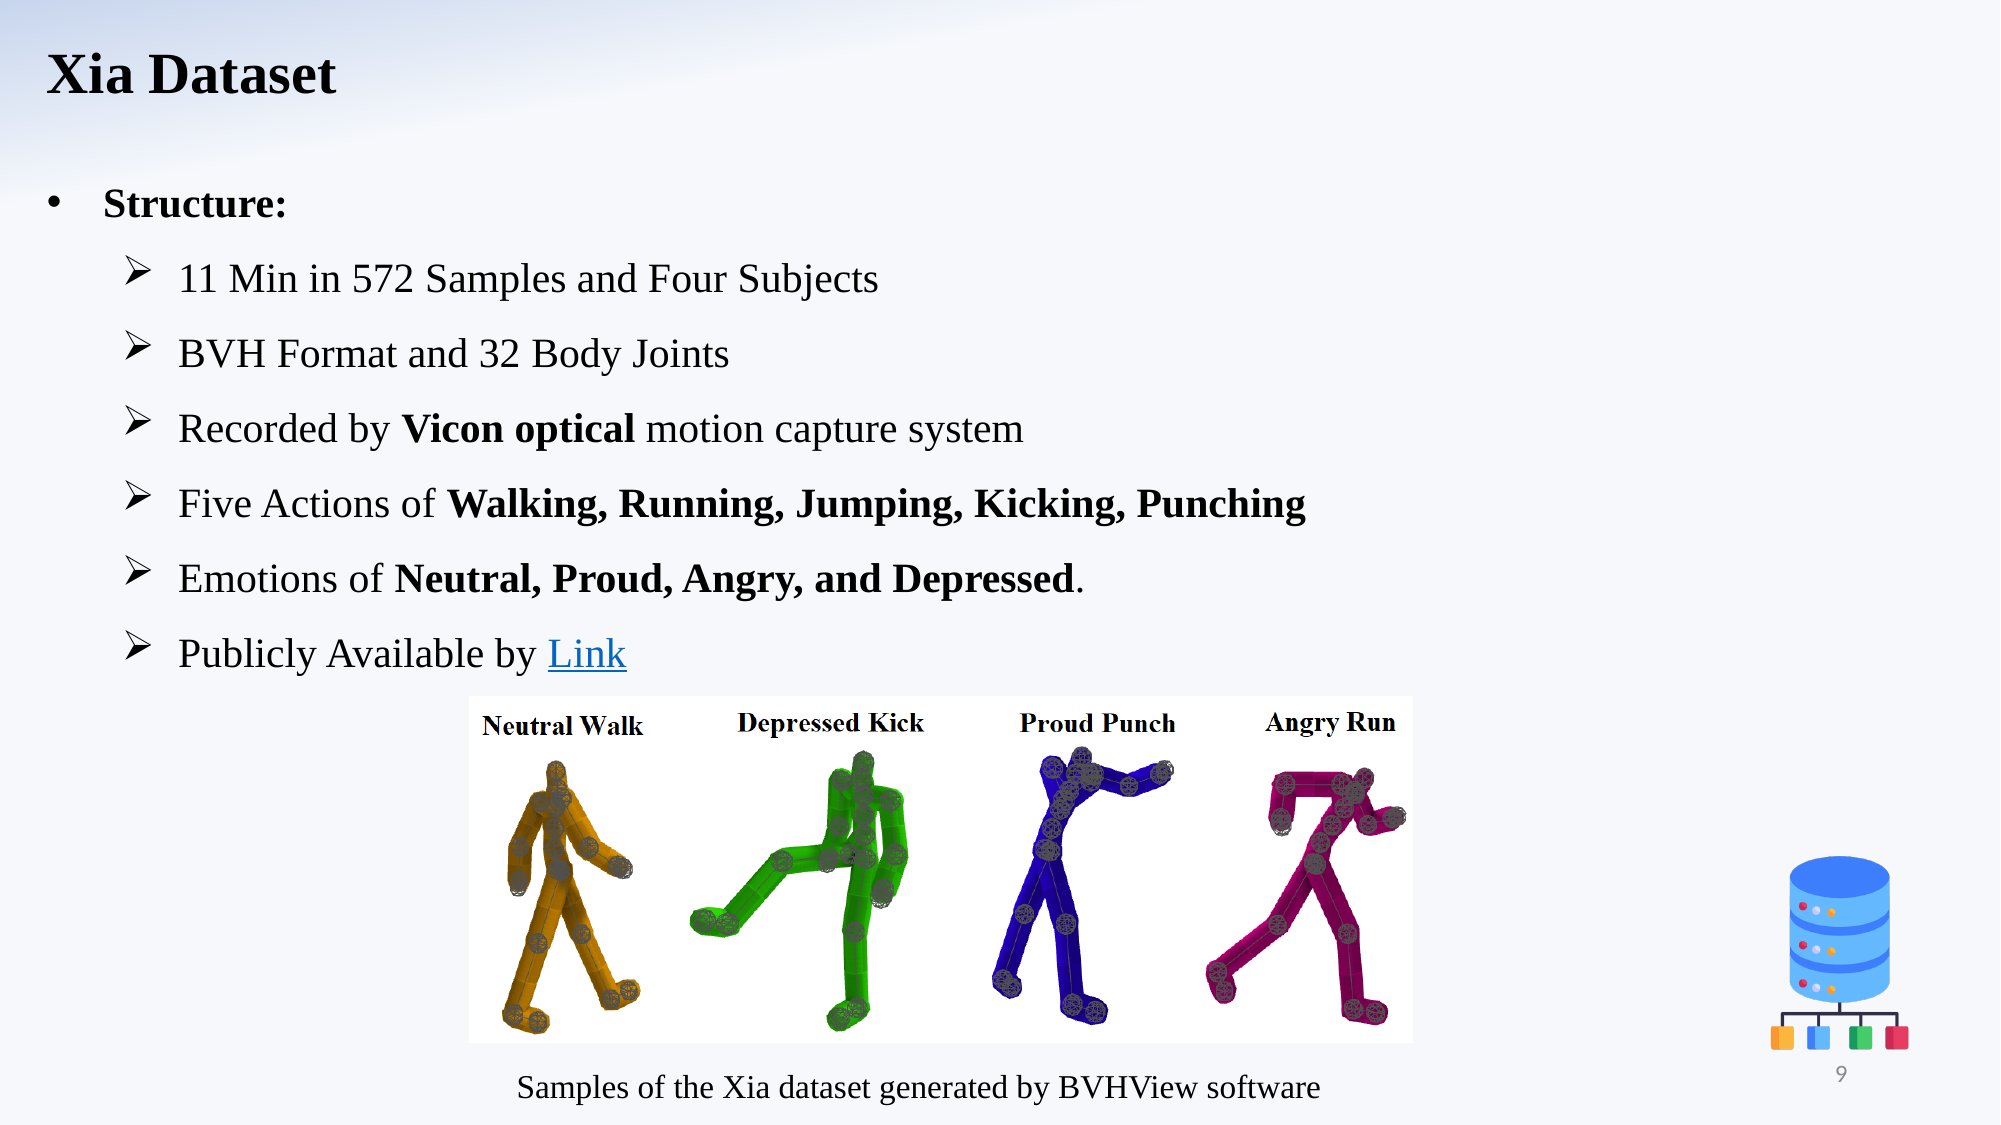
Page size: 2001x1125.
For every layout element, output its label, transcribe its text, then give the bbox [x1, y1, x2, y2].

picture [1733, 846, 1946, 1059]
text_box Samples of the Xia dataset generated by BVHView software [501, 1058, 1380, 1113]
text_box Xia Dataset Structure: 11 Min in 572 Samples and Four Subjects BVH Format and 32 Body Joints Recorded by Vicon optical motion capture system Five Actions of Walking, Running, Jumping, Kicking, Punching Emotions of Neutral, Proud, Angry, and Depressed. Publicly Available by Link [32, 28, 1968, 683]
slide_number 9 [1412, 1042, 1863, 1103]
picture [469, 696, 1413, 1043]
